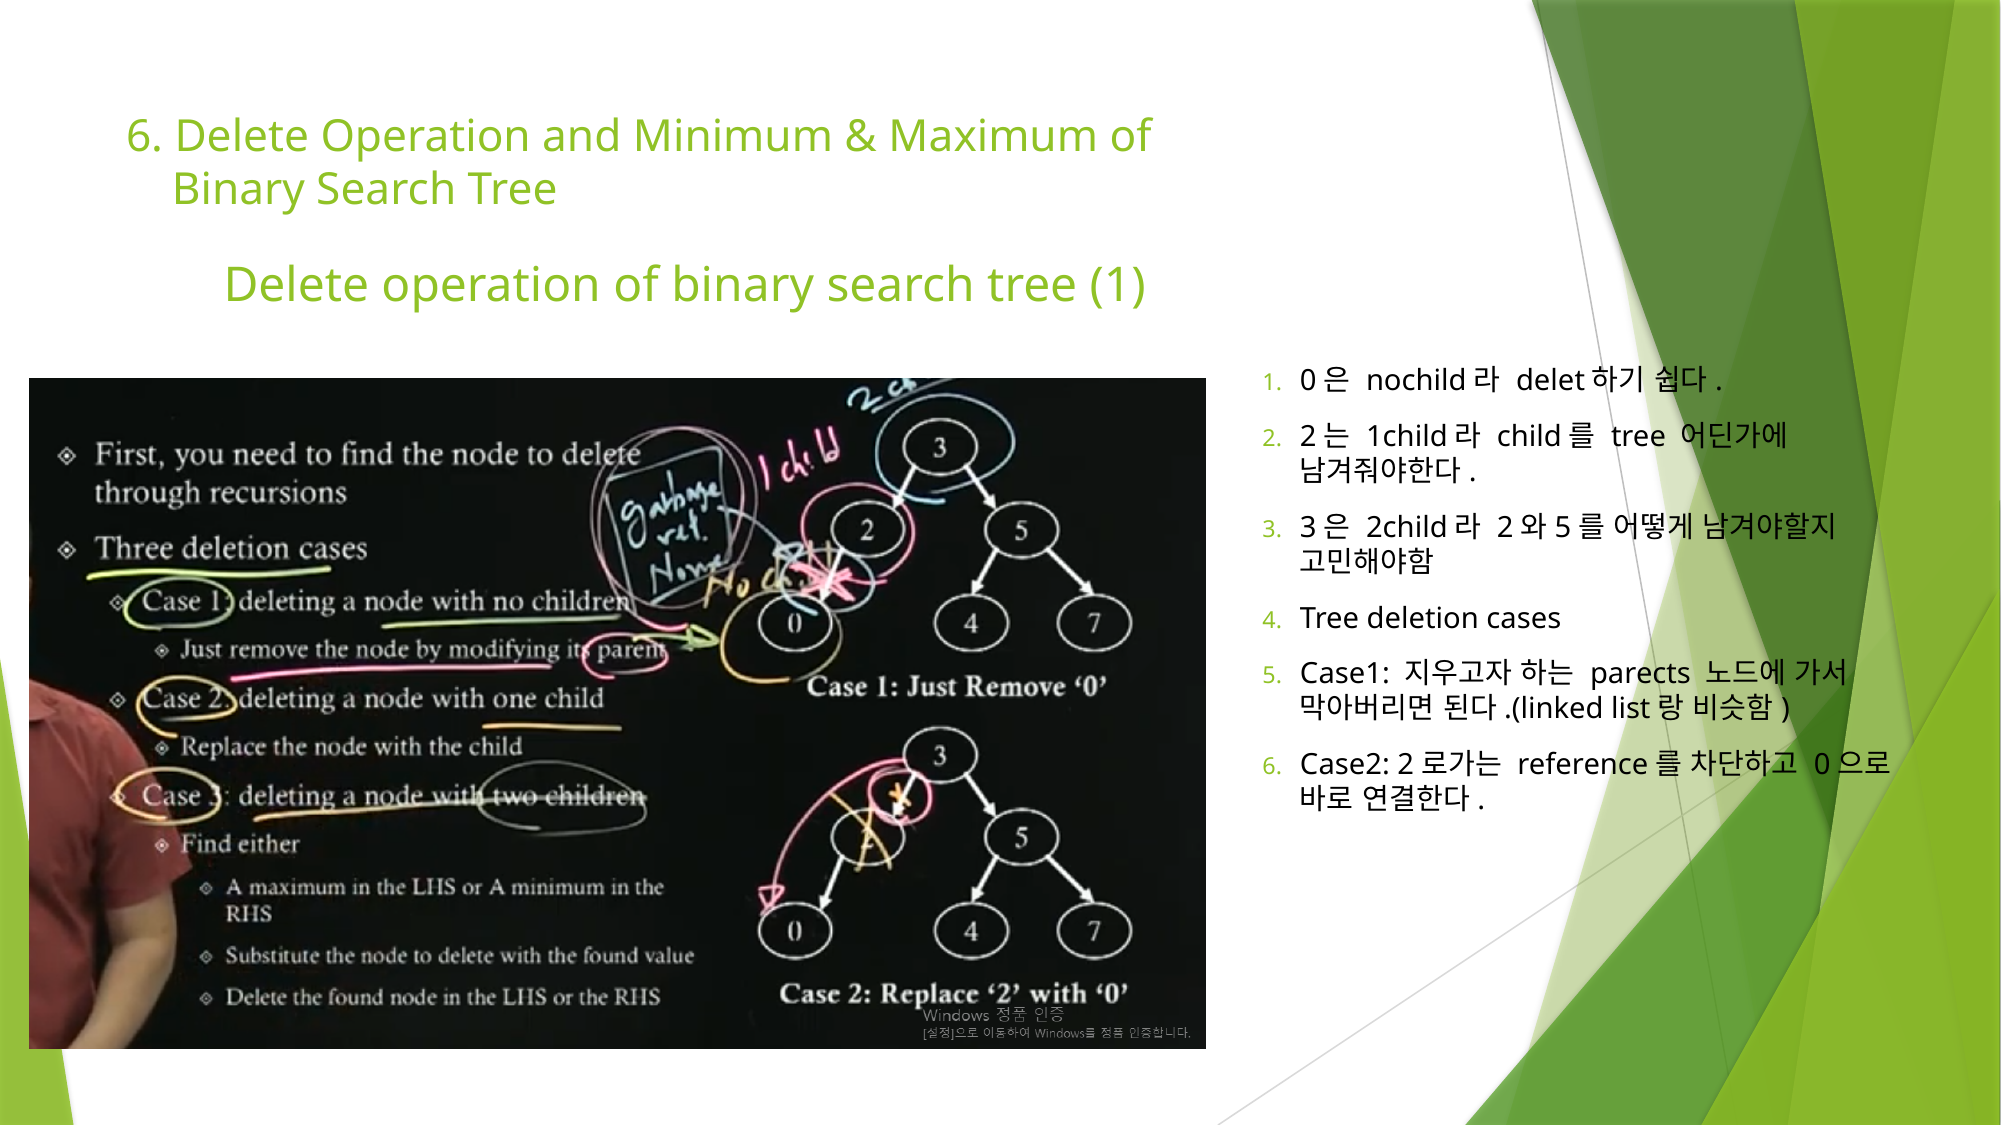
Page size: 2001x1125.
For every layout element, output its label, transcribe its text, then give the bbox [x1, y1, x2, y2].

text_box Delete operation of binary search tree (1) [208, 245, 1681, 319]
list 0은 nochild라 delet하기 쉽다. 2는 1child라 child를 tree 어딘가에 남겨줘야한다. 3은 2child라 2와5를 어떻게 남겨야할지 고민해야함 Tree deletion cases Case1: 지우고자 하는 parects 노드에 가서 막아버리면 된다.(linked list랑 비슷함) Case2: 2로가는 reference를 차단하고 0으로 바로 연결한다. [1247, 354, 1956, 991]
title 6. Delete Operation and Minimum & Maximum of Binary Search Tree [111, 99, 1787, 222]
picture [28, 377, 1206, 1050]
